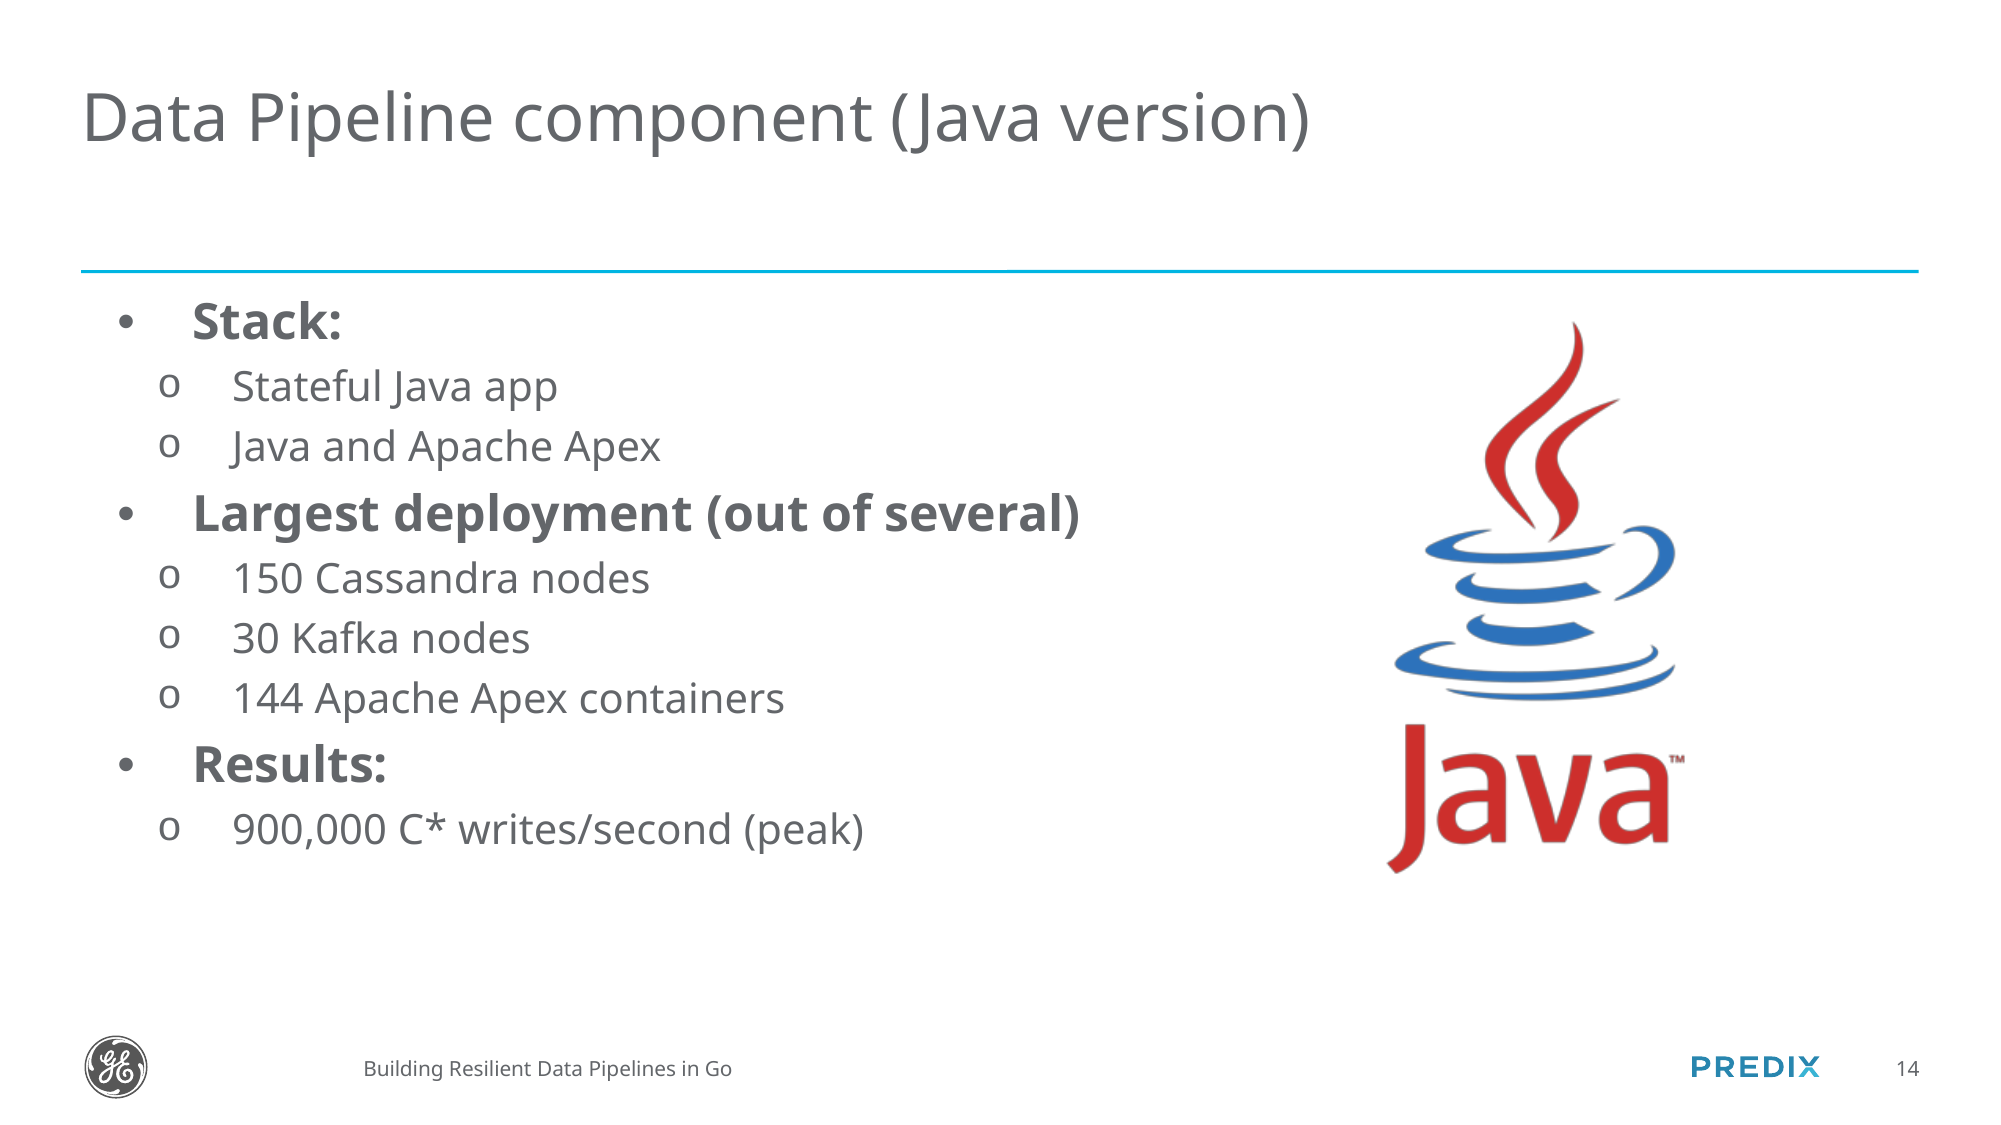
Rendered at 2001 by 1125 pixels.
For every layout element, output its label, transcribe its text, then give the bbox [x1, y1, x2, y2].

picture [1262, 314, 1829, 880]
list Stack: Stateful Java app Java and Apache Apex Largest deployment (out of several) 150 Cassandra nodes 30 Kafka nodes 144 Apache Apex containers Results: 900,000 C* writes/second (peak) [81, 294, 1919, 998]
footer Building Resilient Data Pipelines in Go [208, 1055, 738, 1086]
slide_number 14 [1865, 1055, 1920, 1086]
title Data Pipeline component (Java version) [81, 83, 1919, 234]
